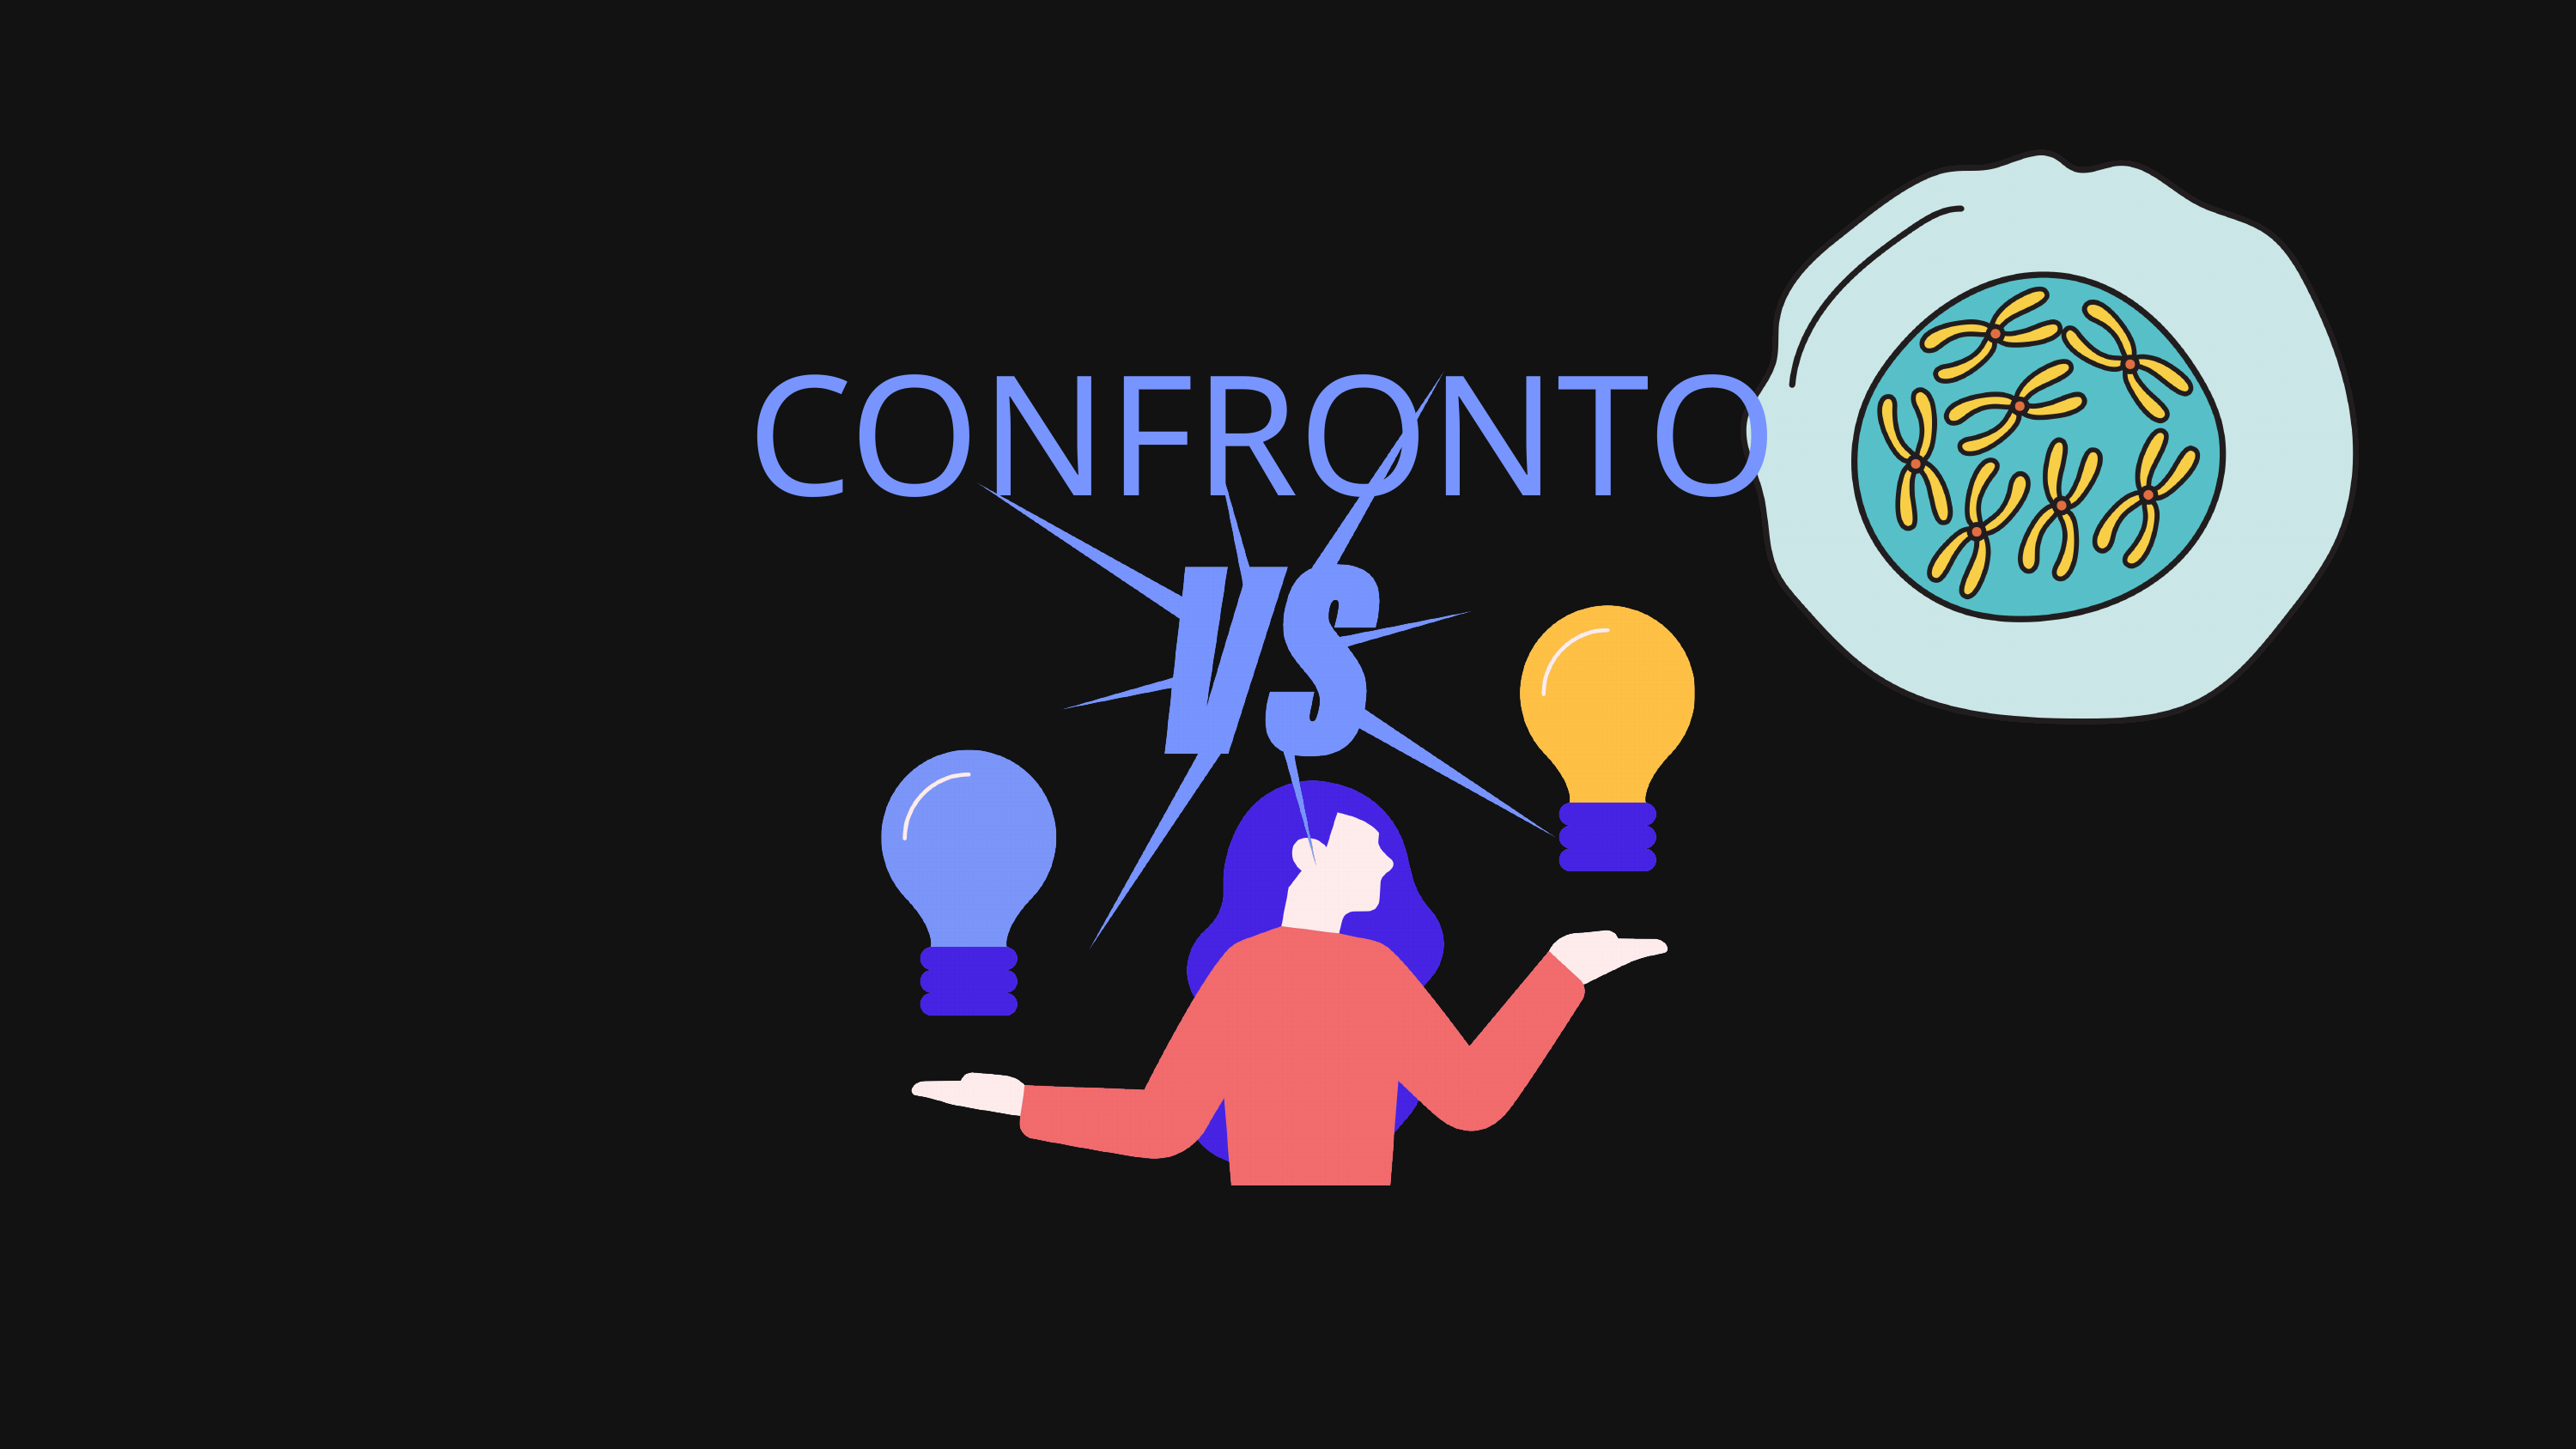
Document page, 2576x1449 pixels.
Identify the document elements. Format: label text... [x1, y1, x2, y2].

text_box [881, 605, 1695, 1185]
text_box [1737, 530, 2363, 724]
text_box [976, 530, 1557, 950]
text_box [976, 370, 1557, 379]
text_box CONFRONTO [94, 379, 2432, 530]
text_box [1737, 144, 2363, 379]
